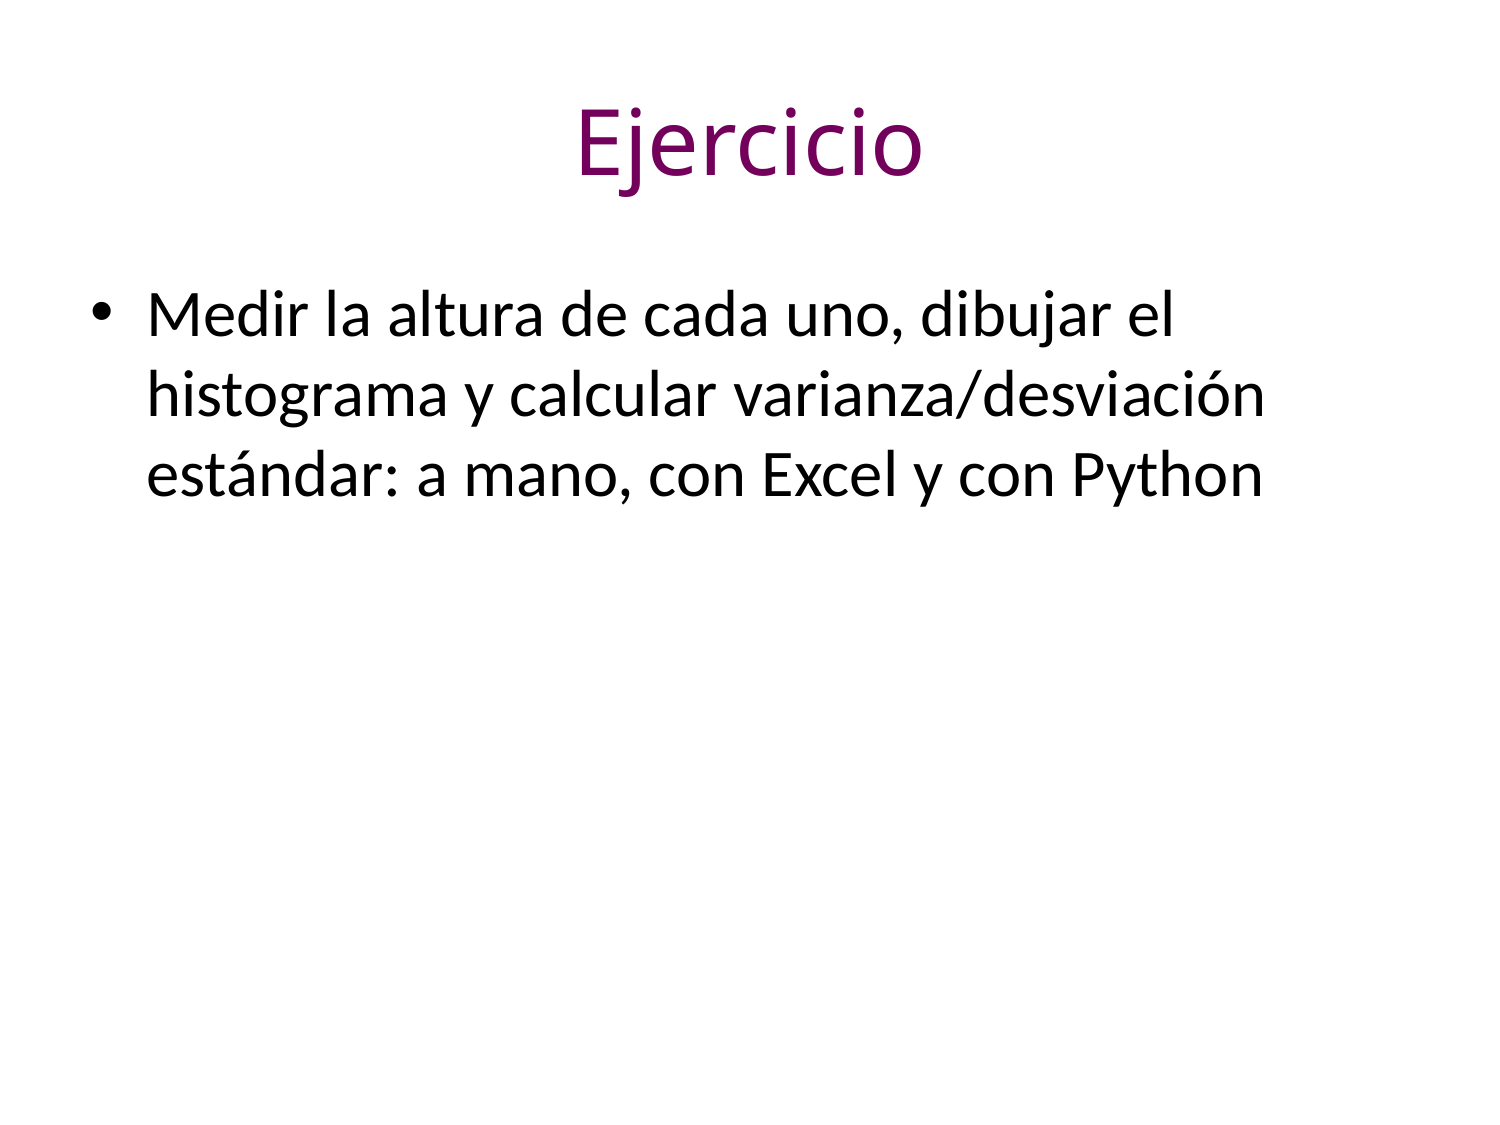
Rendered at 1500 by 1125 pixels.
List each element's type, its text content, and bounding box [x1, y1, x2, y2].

list Medir la altura de cada uno, dibujar el histograma y calcular varianza/desviación estándar: a mano, con Excel y con Python [75, 262, 1425, 1005]
title Ejercicio [75, 45, 1425, 233]
